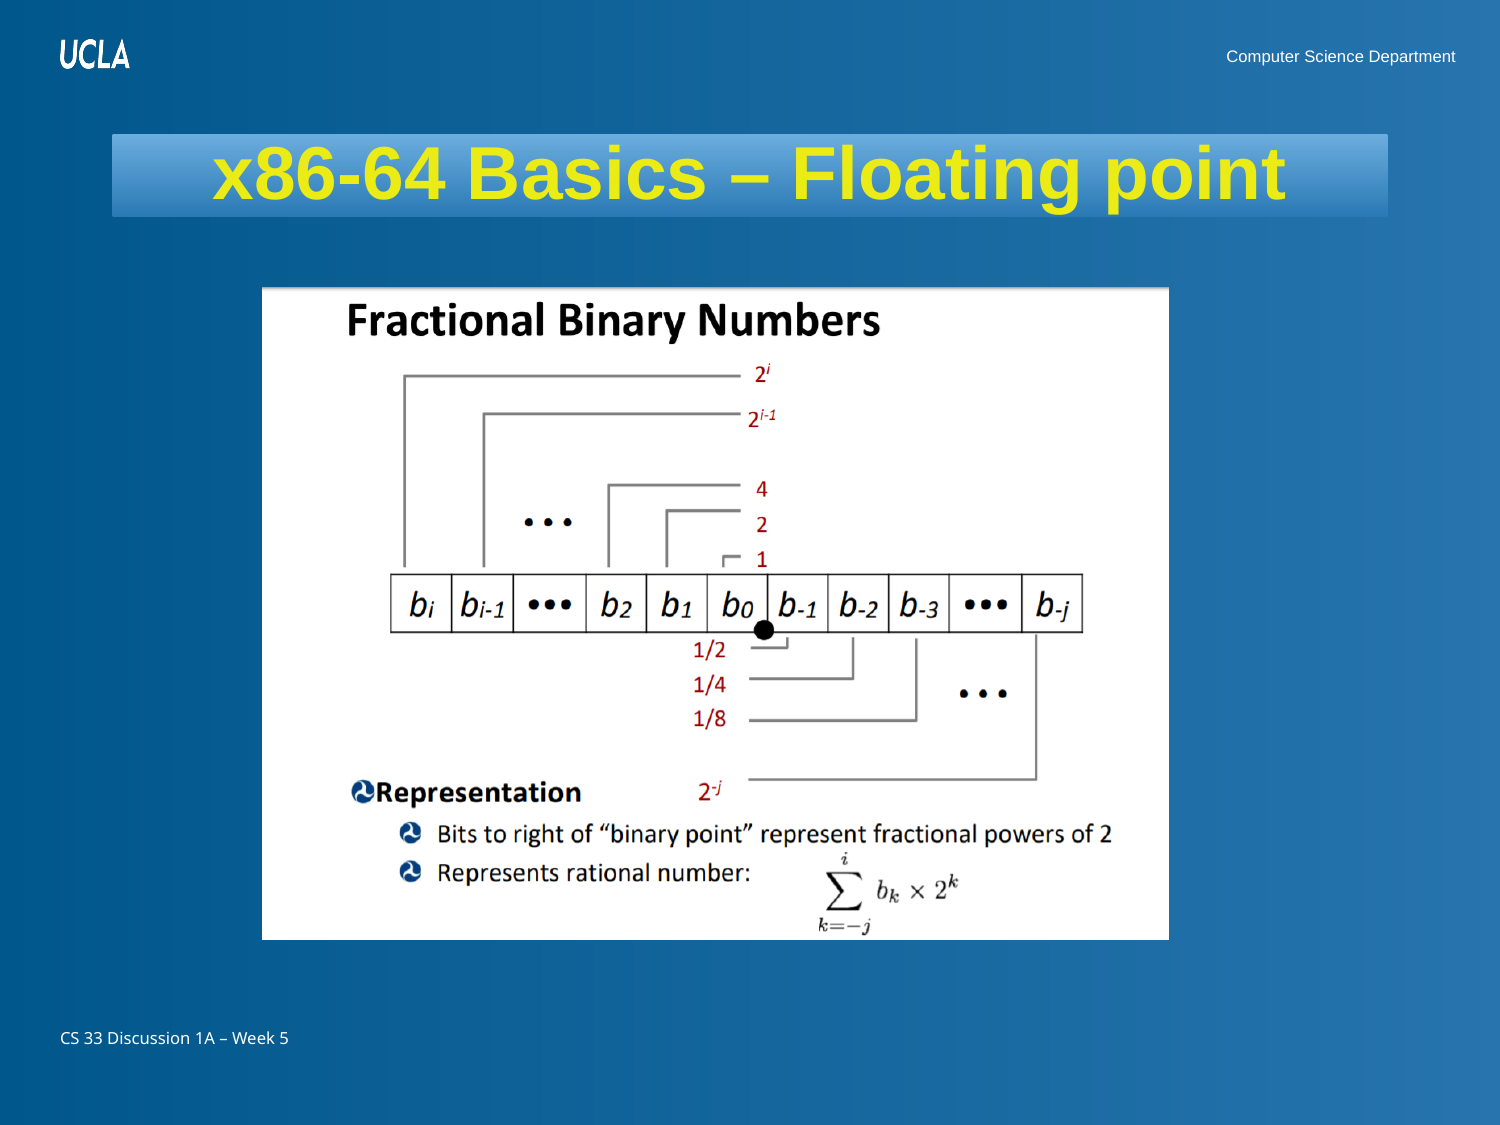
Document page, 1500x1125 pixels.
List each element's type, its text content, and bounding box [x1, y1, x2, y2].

picture [262, 287, 1169, 940]
picture [60, 38, 130, 69]
title x86-64 Basics – Floating point [112, 134, 1388, 217]
